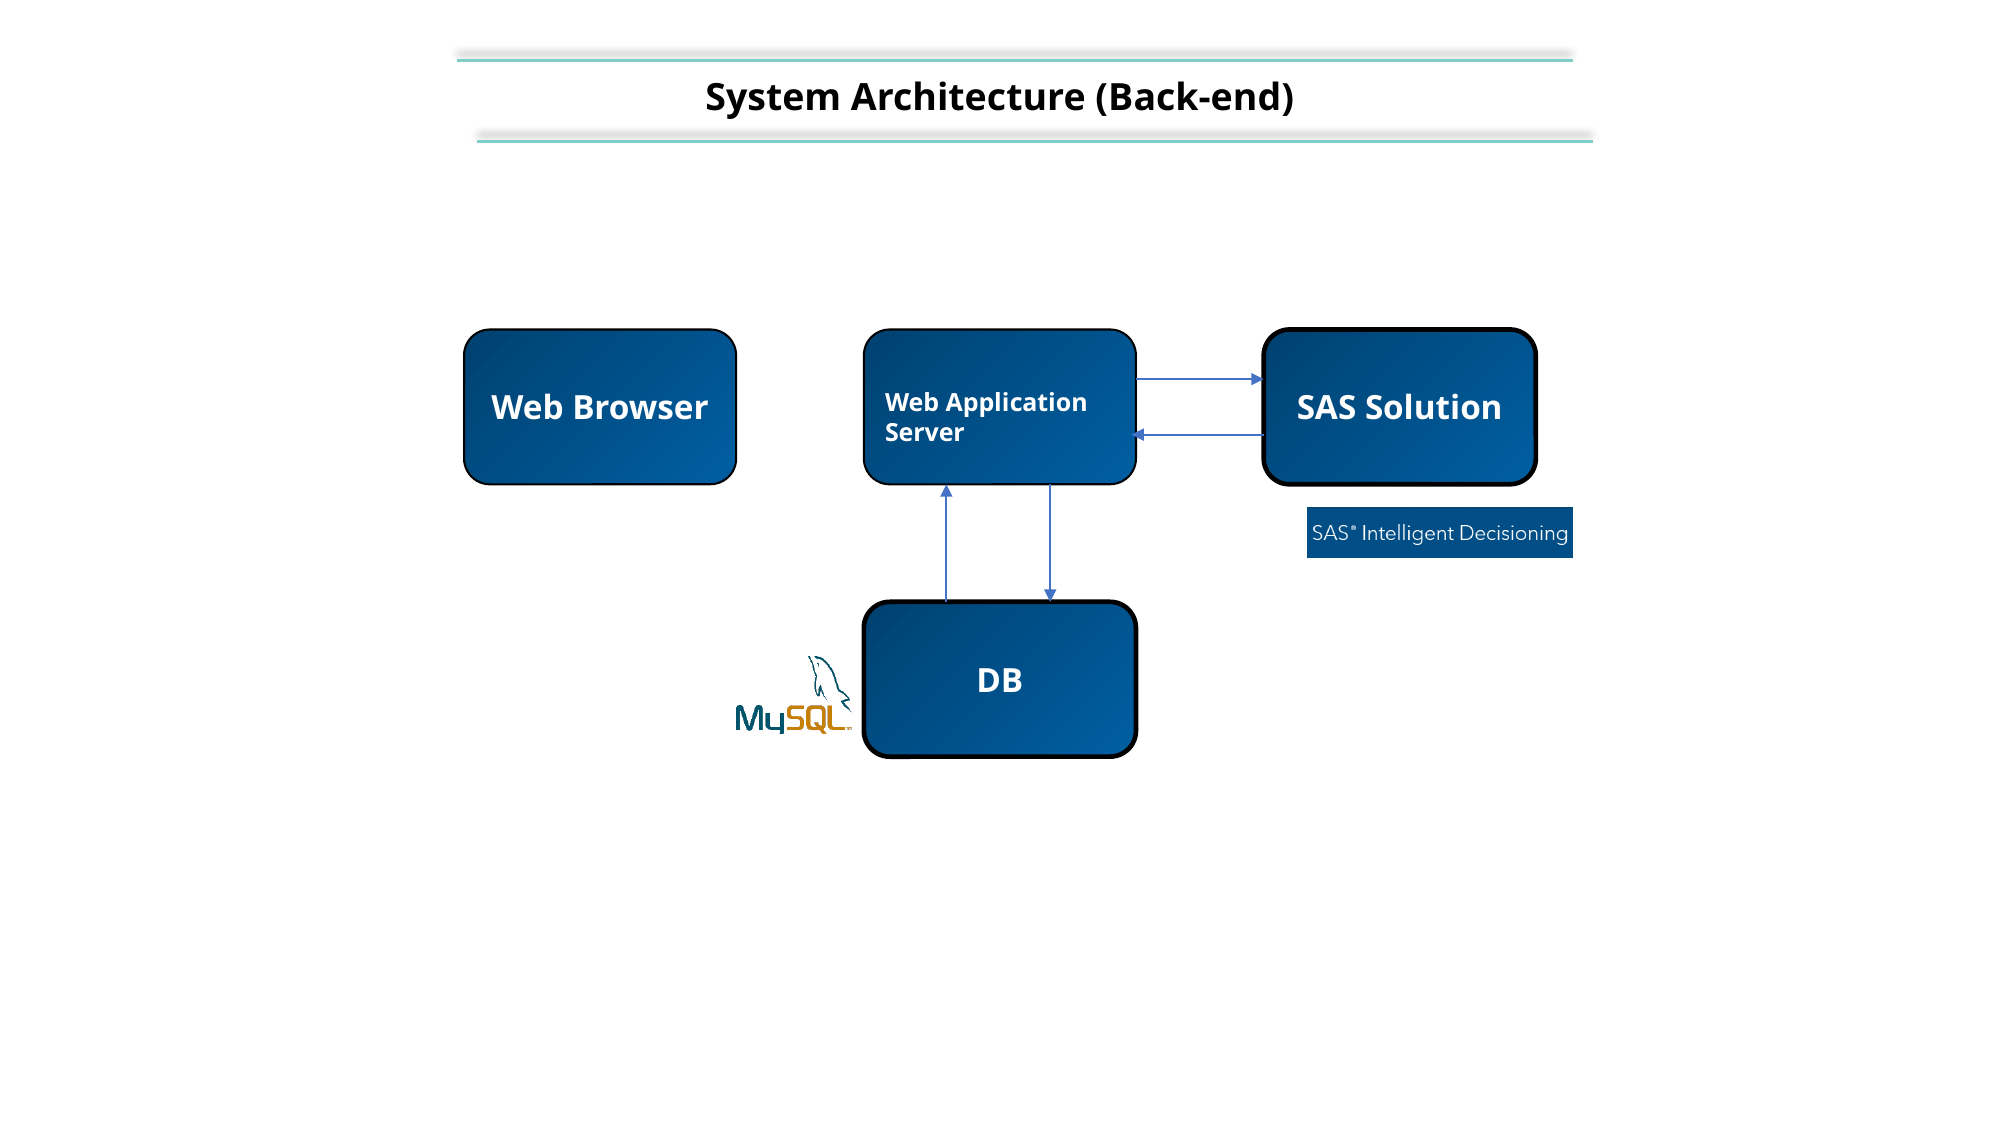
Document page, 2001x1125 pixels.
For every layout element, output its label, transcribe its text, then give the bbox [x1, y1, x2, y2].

text_box [1262, 328, 1537, 486]
text_box Web Application Server [870, 379, 1162, 454]
text_box Web Browser [464, 379, 737, 434]
picture [735, 656, 852, 734]
text_box SAS Solution [1263, 379, 1536, 434]
text_box [463, 328, 738, 486]
text_box System Architecture (Back-end) [0, 65, 2000, 126]
text_box DB [863, 651, 1136, 707]
picture [1307, 507, 1573, 558]
text_box [862, 600, 1138, 758]
text_box [862, 328, 1138, 486]
